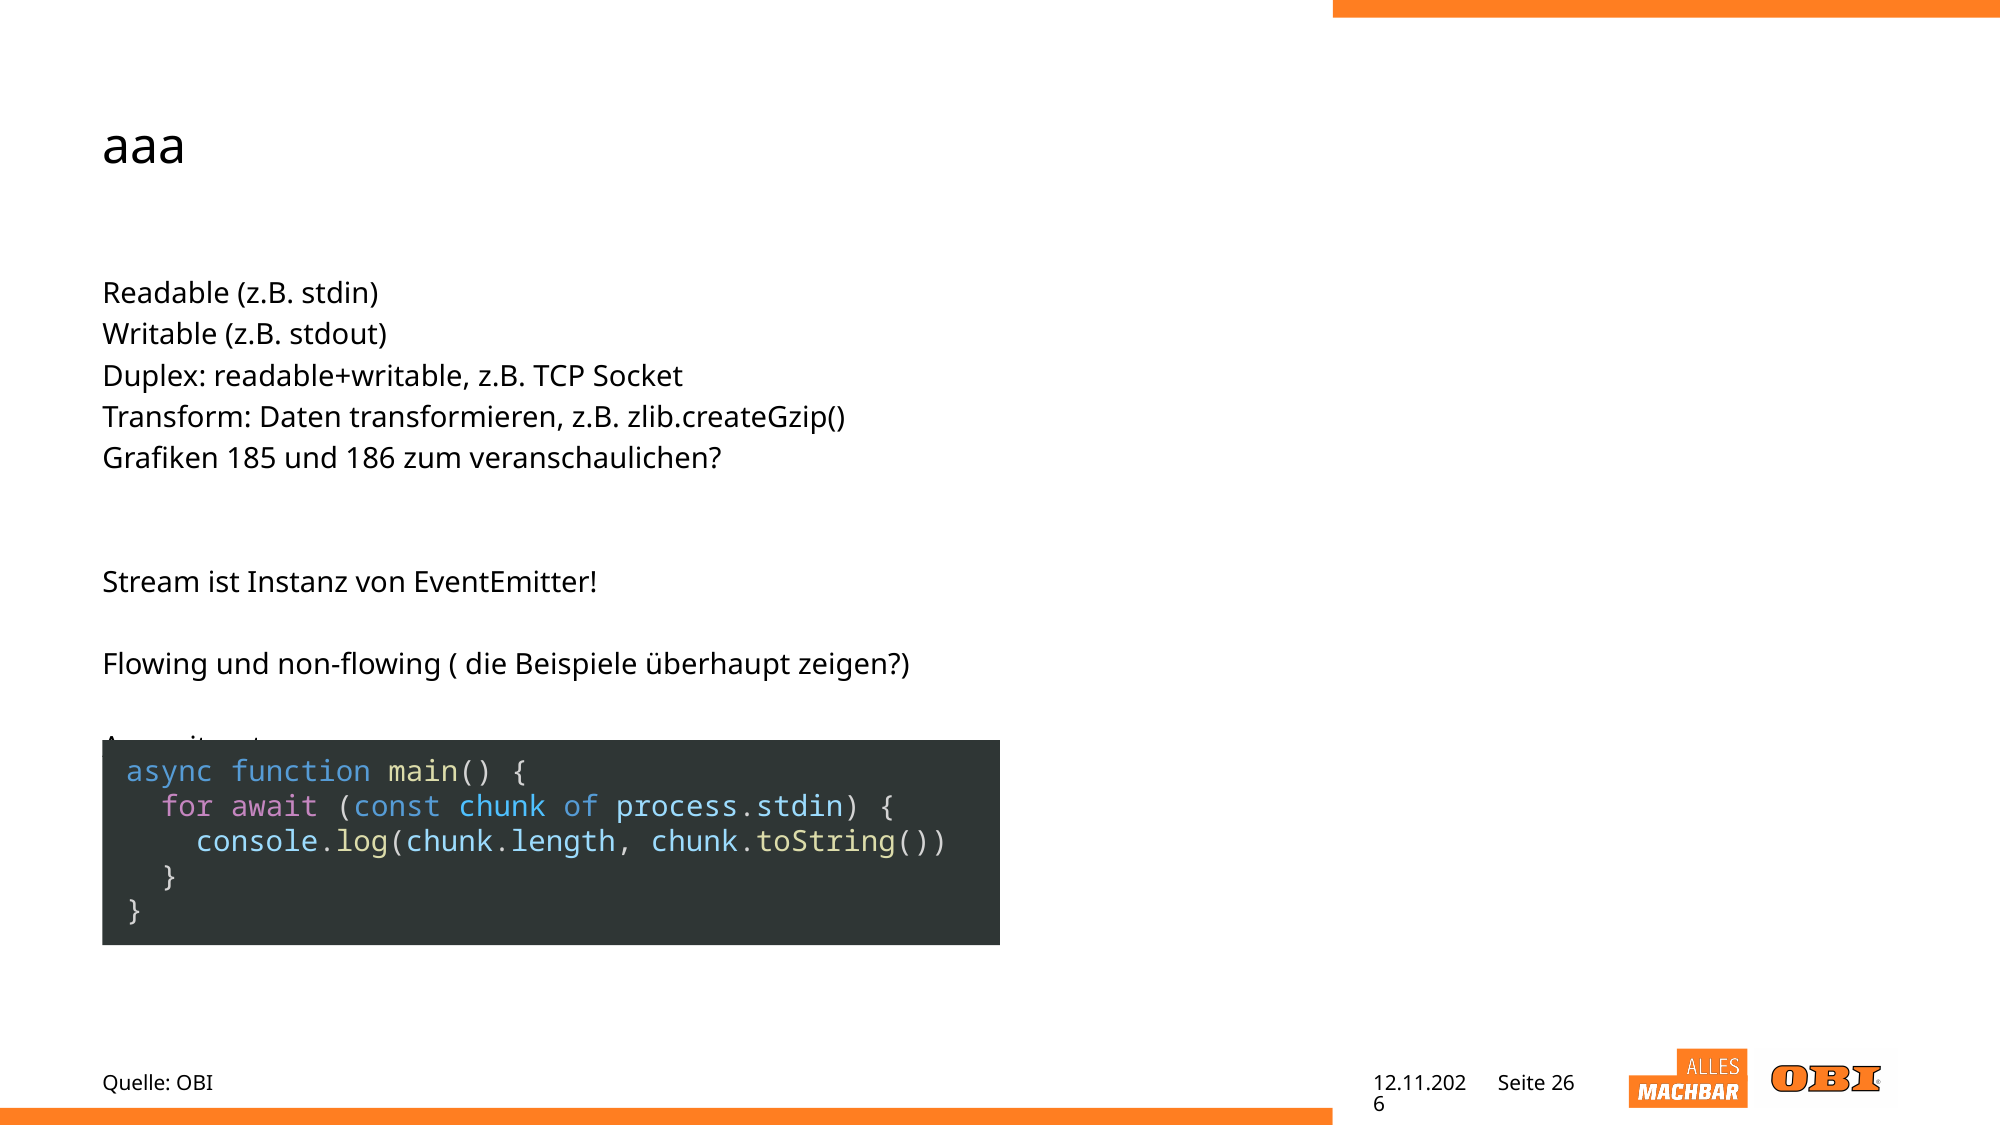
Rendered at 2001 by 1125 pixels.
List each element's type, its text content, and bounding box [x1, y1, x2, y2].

picture [1754, 1048, 1898, 1107]
footer Quelle: OBI [102, 1071, 1271, 1097]
picture [1638, 1058, 1739, 1100]
text_box async function main() { for await (const chunk of process.stdin) { console.log(chunk.length, chunk.toString()) } } [101, 739, 1001, 946]
title aaa [102, 112, 1880, 174]
text_box Readable (z.B. stdin) Writable (z.B. stdout) Duplex: readable+writable, z.B. TCP Socket Transform: Daten transformieren, z.B. zlib.createGzip() Grafiken 185 und 186 zum veranschaulichen? Stream ist Instanz von EventEmitter! Flowing und non-flowing ( die Beispiele überhaupt zeigen?) Async iterator [102, 274, 1864, 805]
slide_number Seite 26 [1497, 1071, 1588, 1097]
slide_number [1373, 1071, 1475, 1097]
